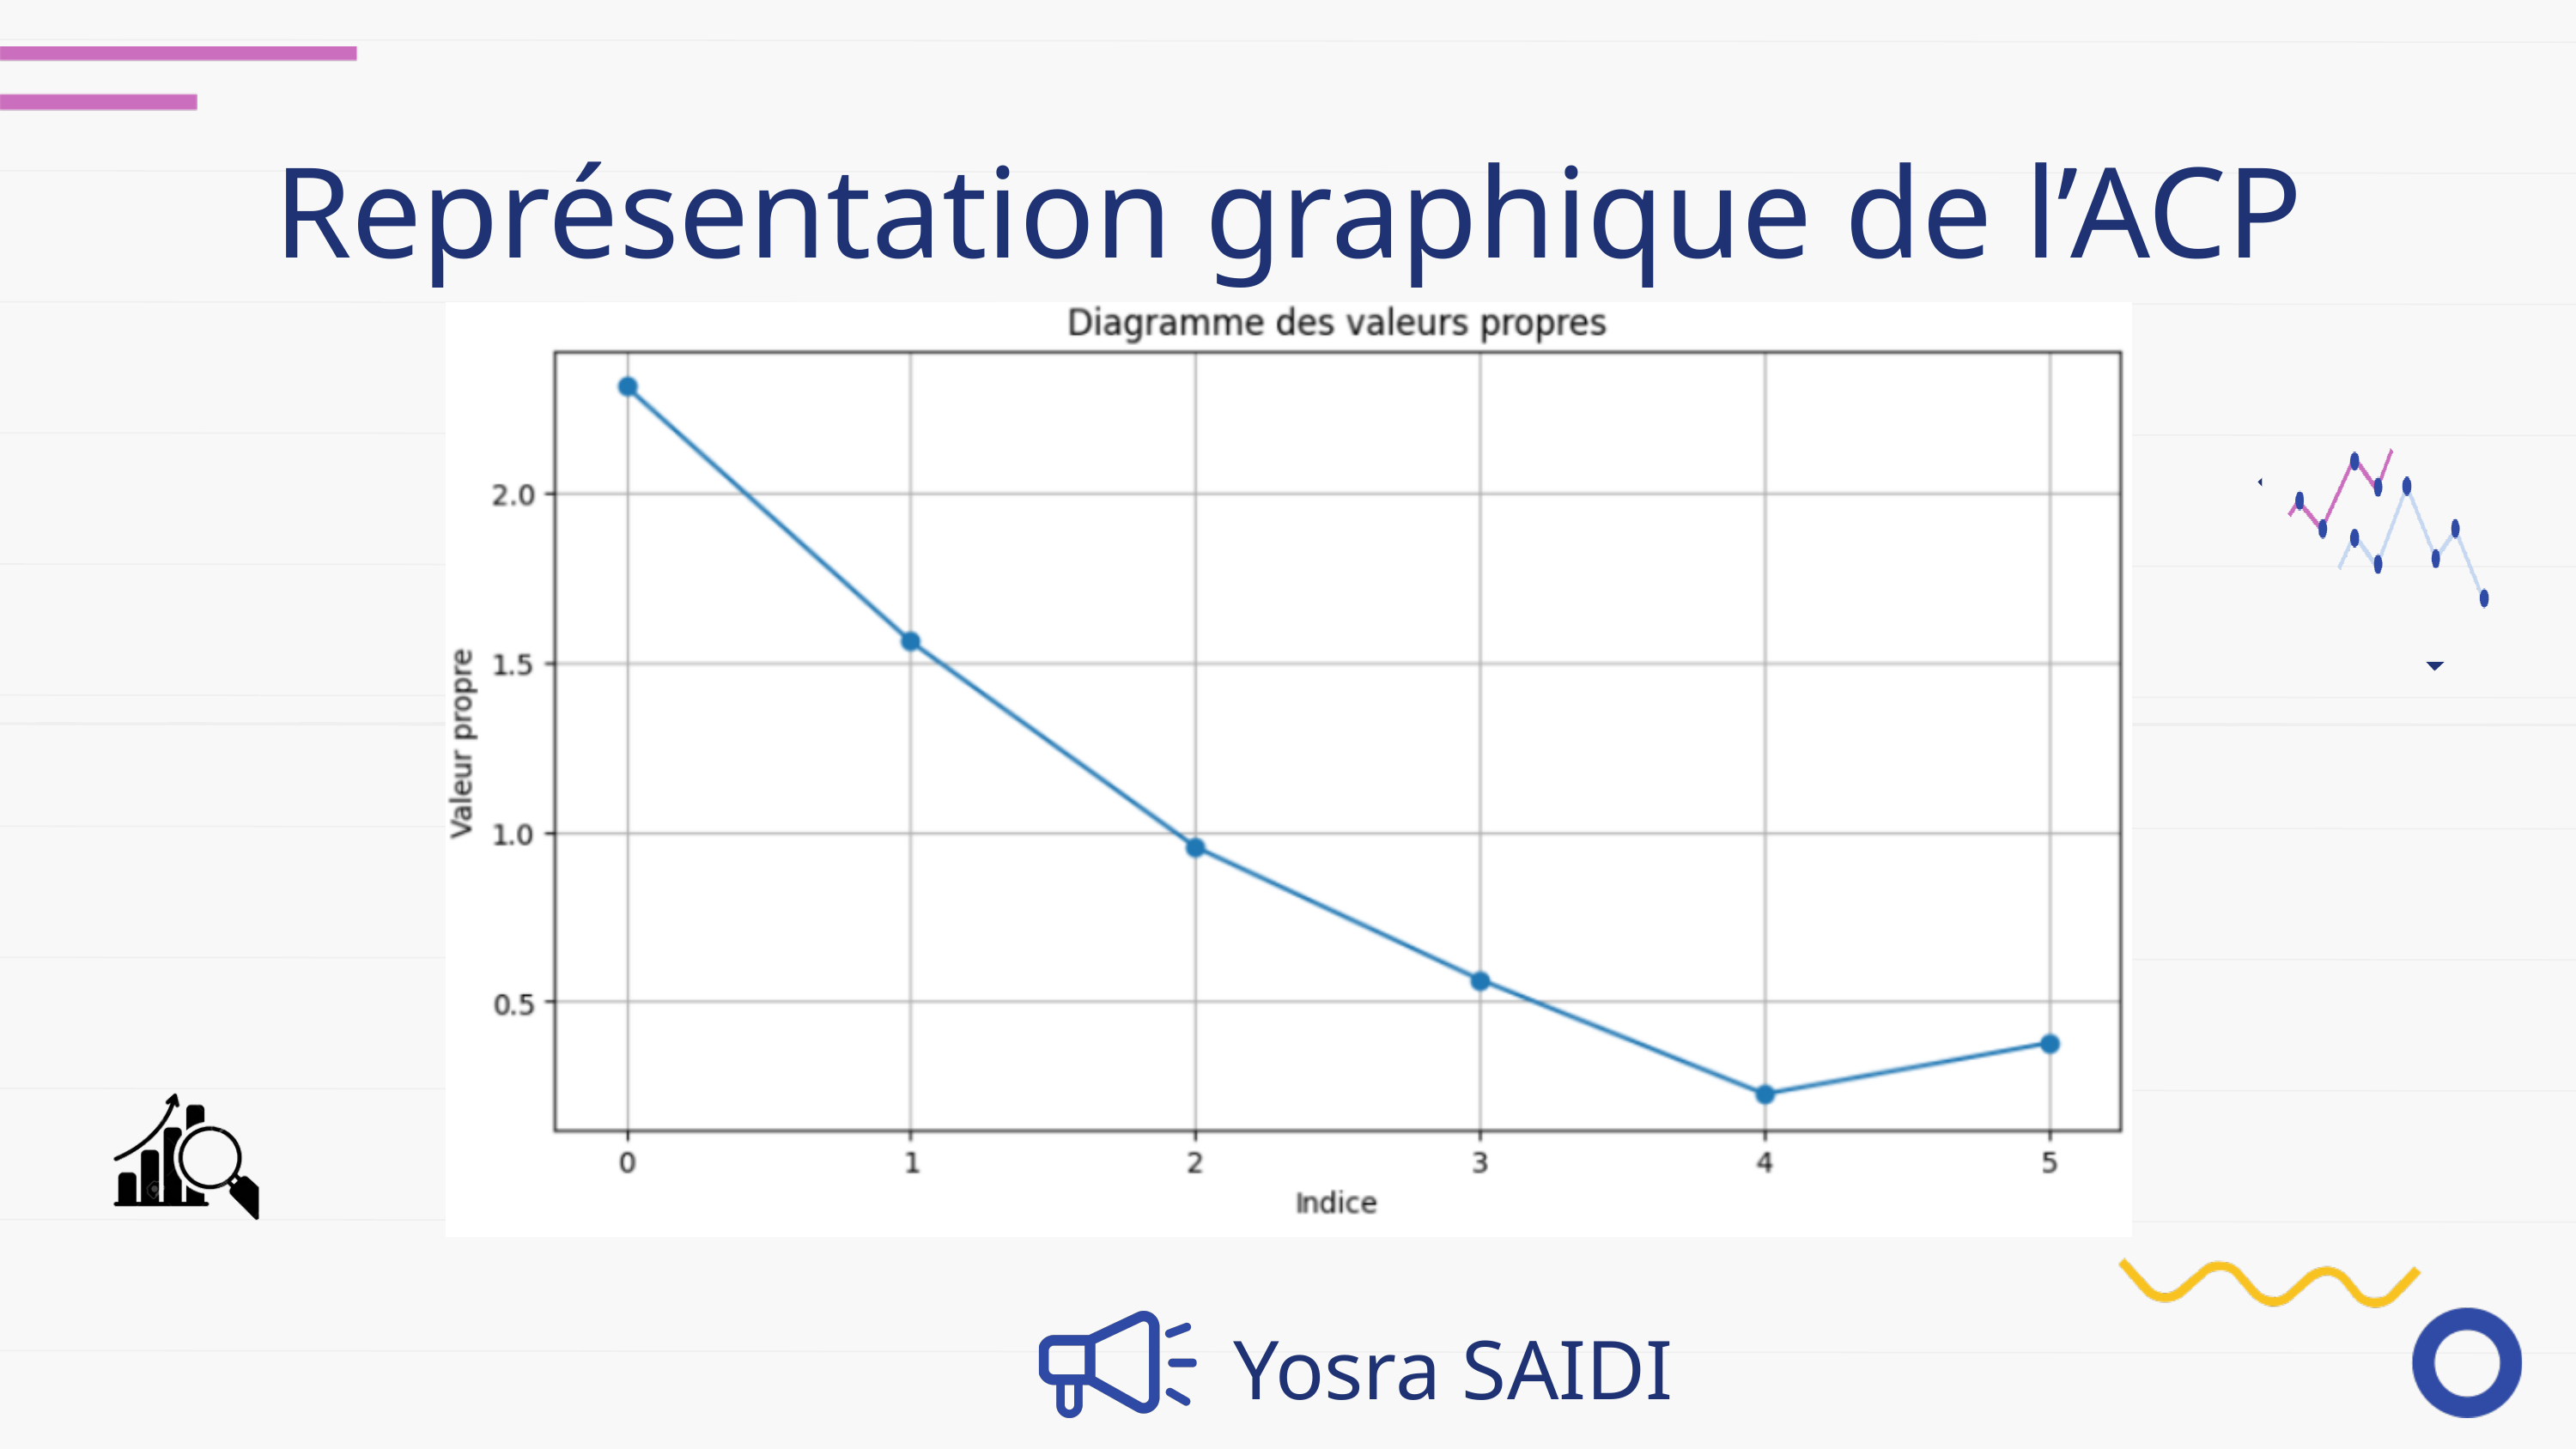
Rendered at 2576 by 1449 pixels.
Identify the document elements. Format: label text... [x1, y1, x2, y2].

text_box Yosra SAIDI [1196, 1301, 1710, 1416]
text_box Représentation graphique de l’ACP [216, 132, 2362, 283]
text_box [1038, 1311, 1197, 1418]
text_box [0, 46, 2523, 1418]
text_box [2257, 400, 2523, 671]
text_box [445, 302, 2133, 1237]
text_box [73, 1044, 300, 1270]
